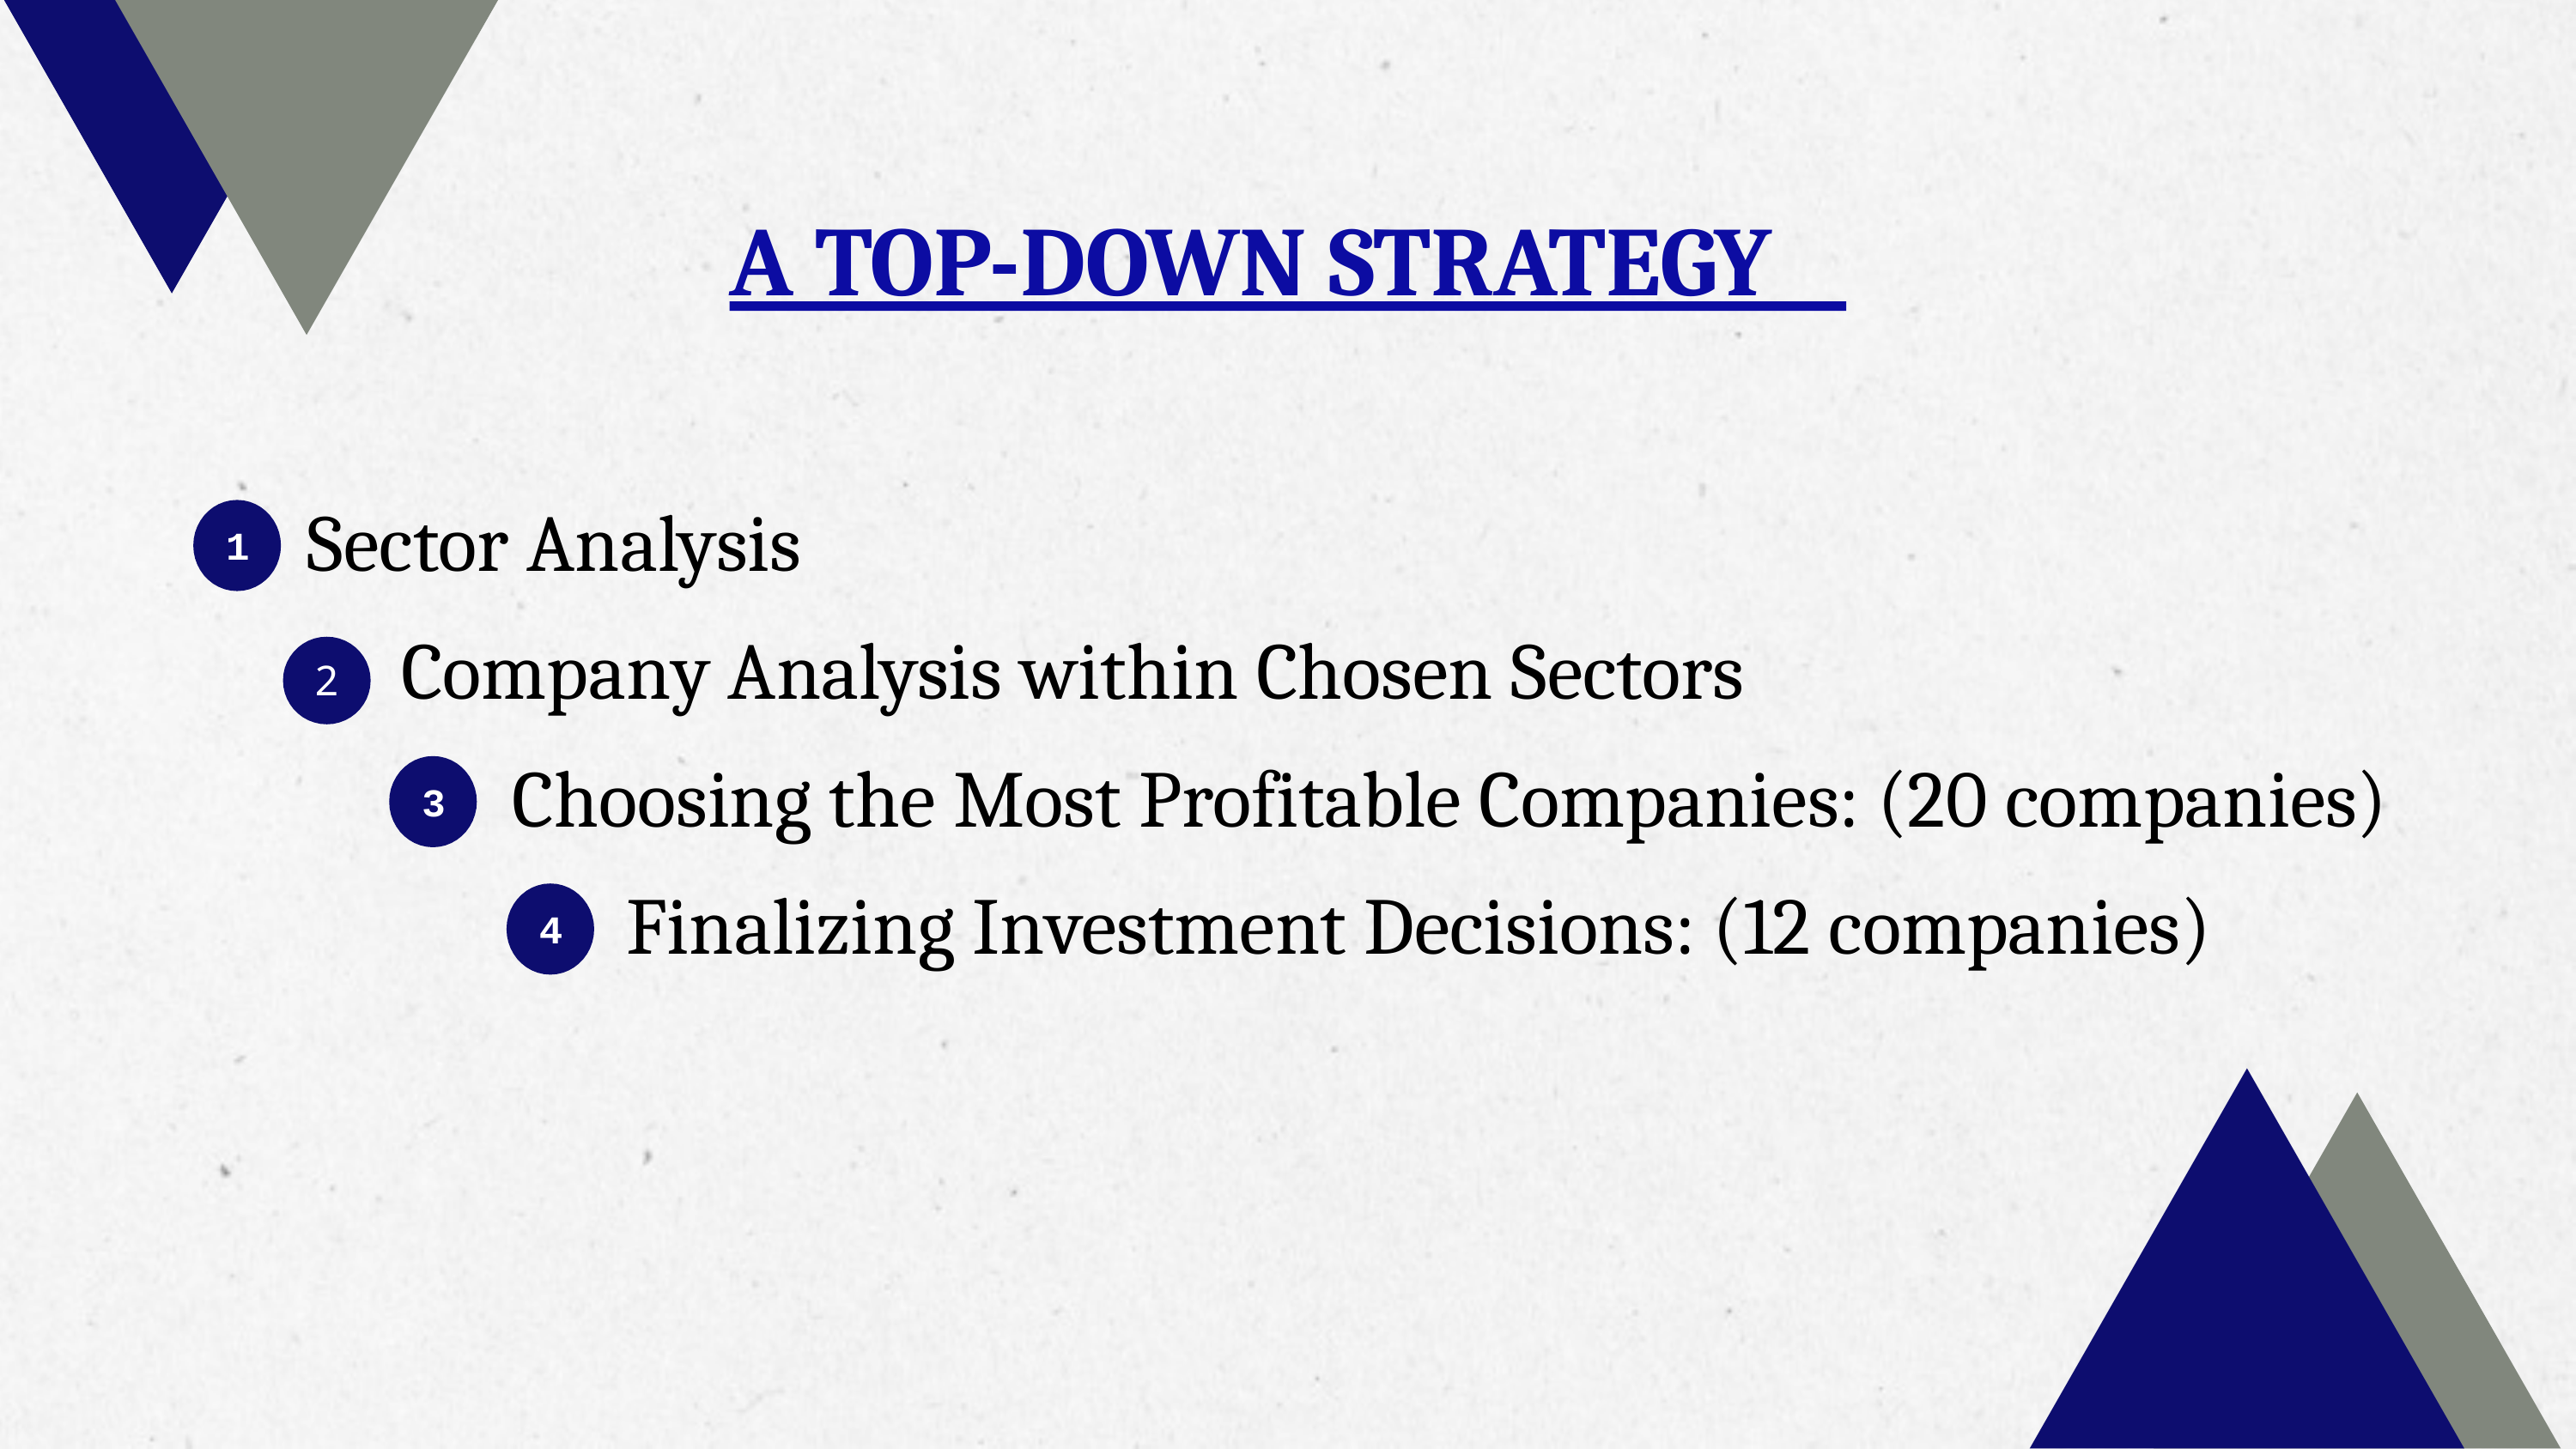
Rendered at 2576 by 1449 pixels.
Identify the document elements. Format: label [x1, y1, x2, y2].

text_box [2029, 1068, 2561, 1449]
picture [0, 0, 2576, 1449]
